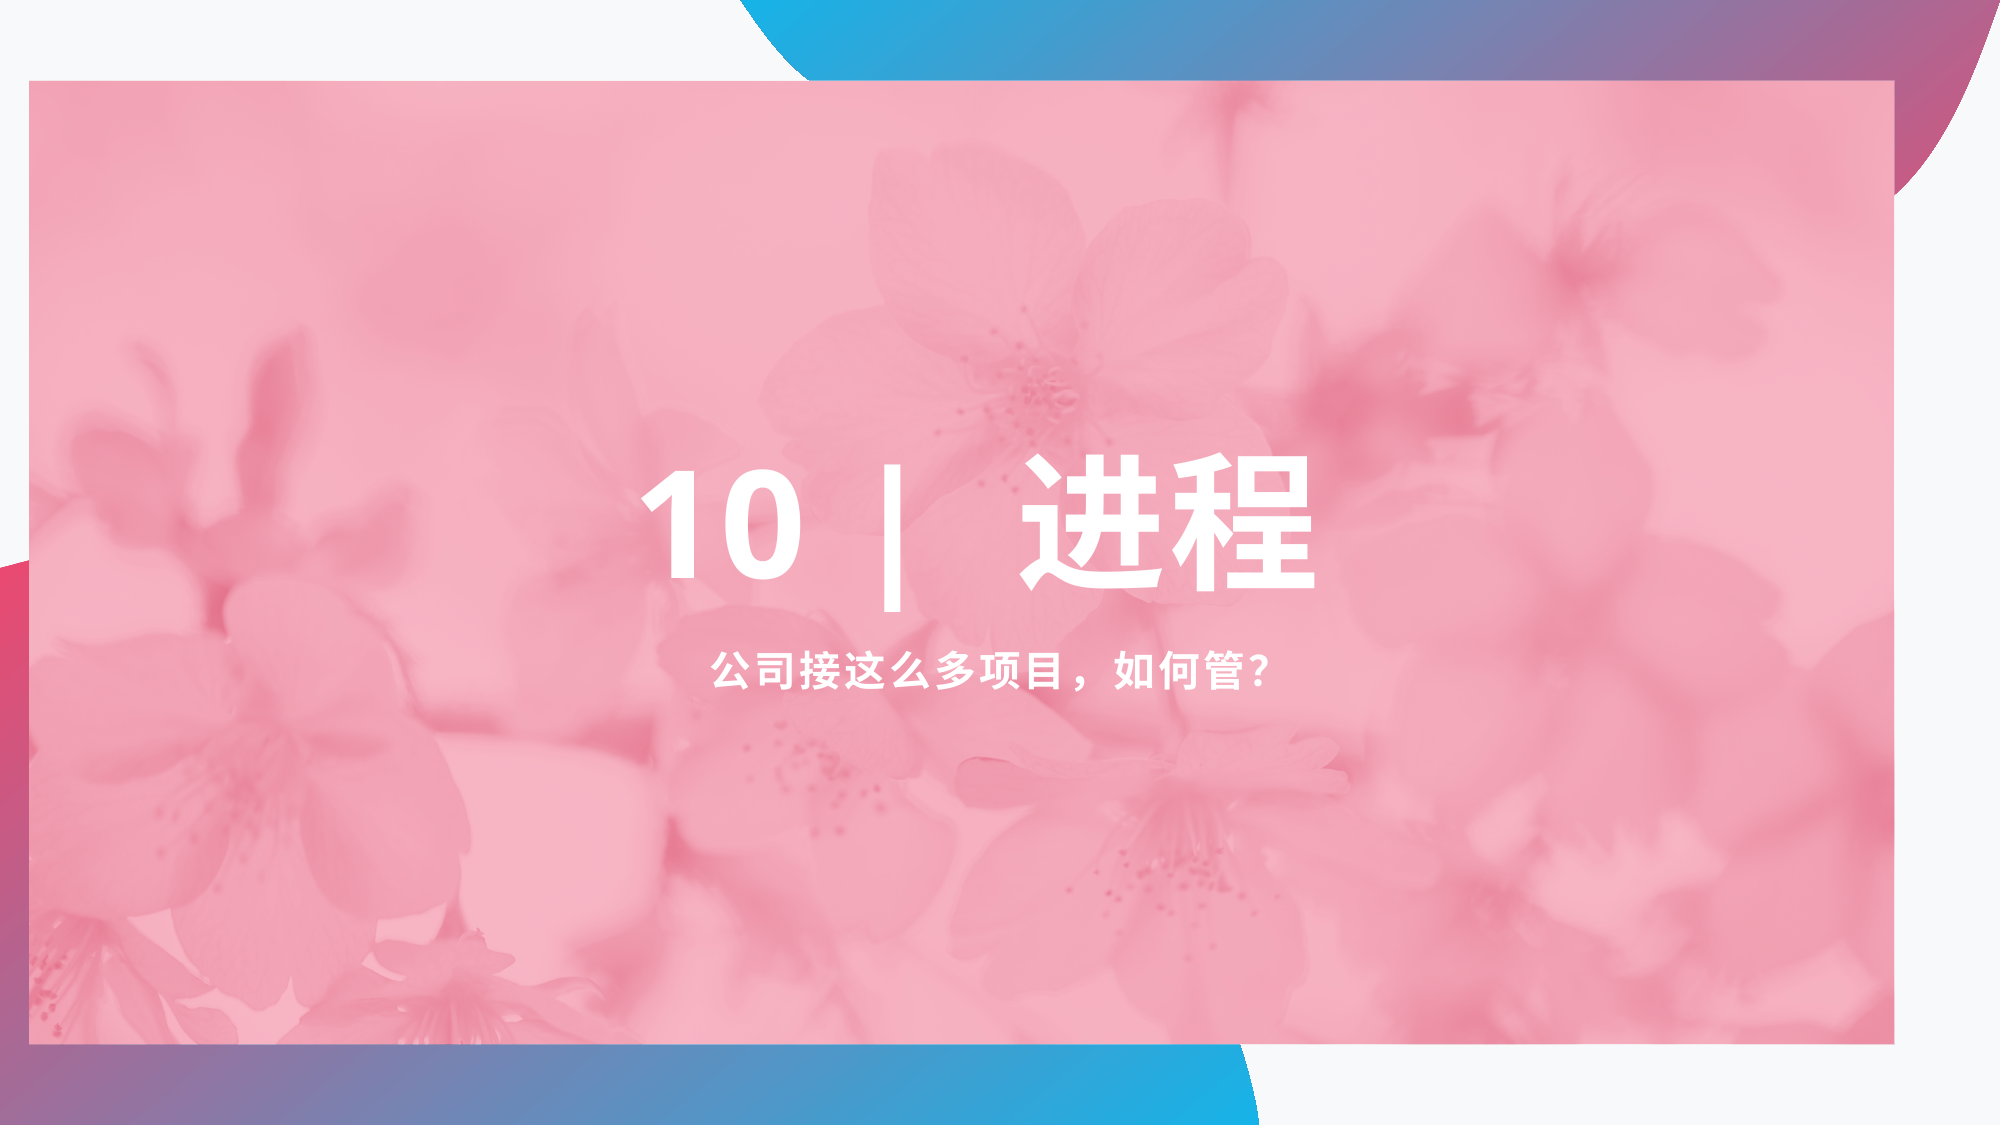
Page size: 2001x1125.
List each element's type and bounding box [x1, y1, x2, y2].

picture [29, 80, 1895, 1045]
